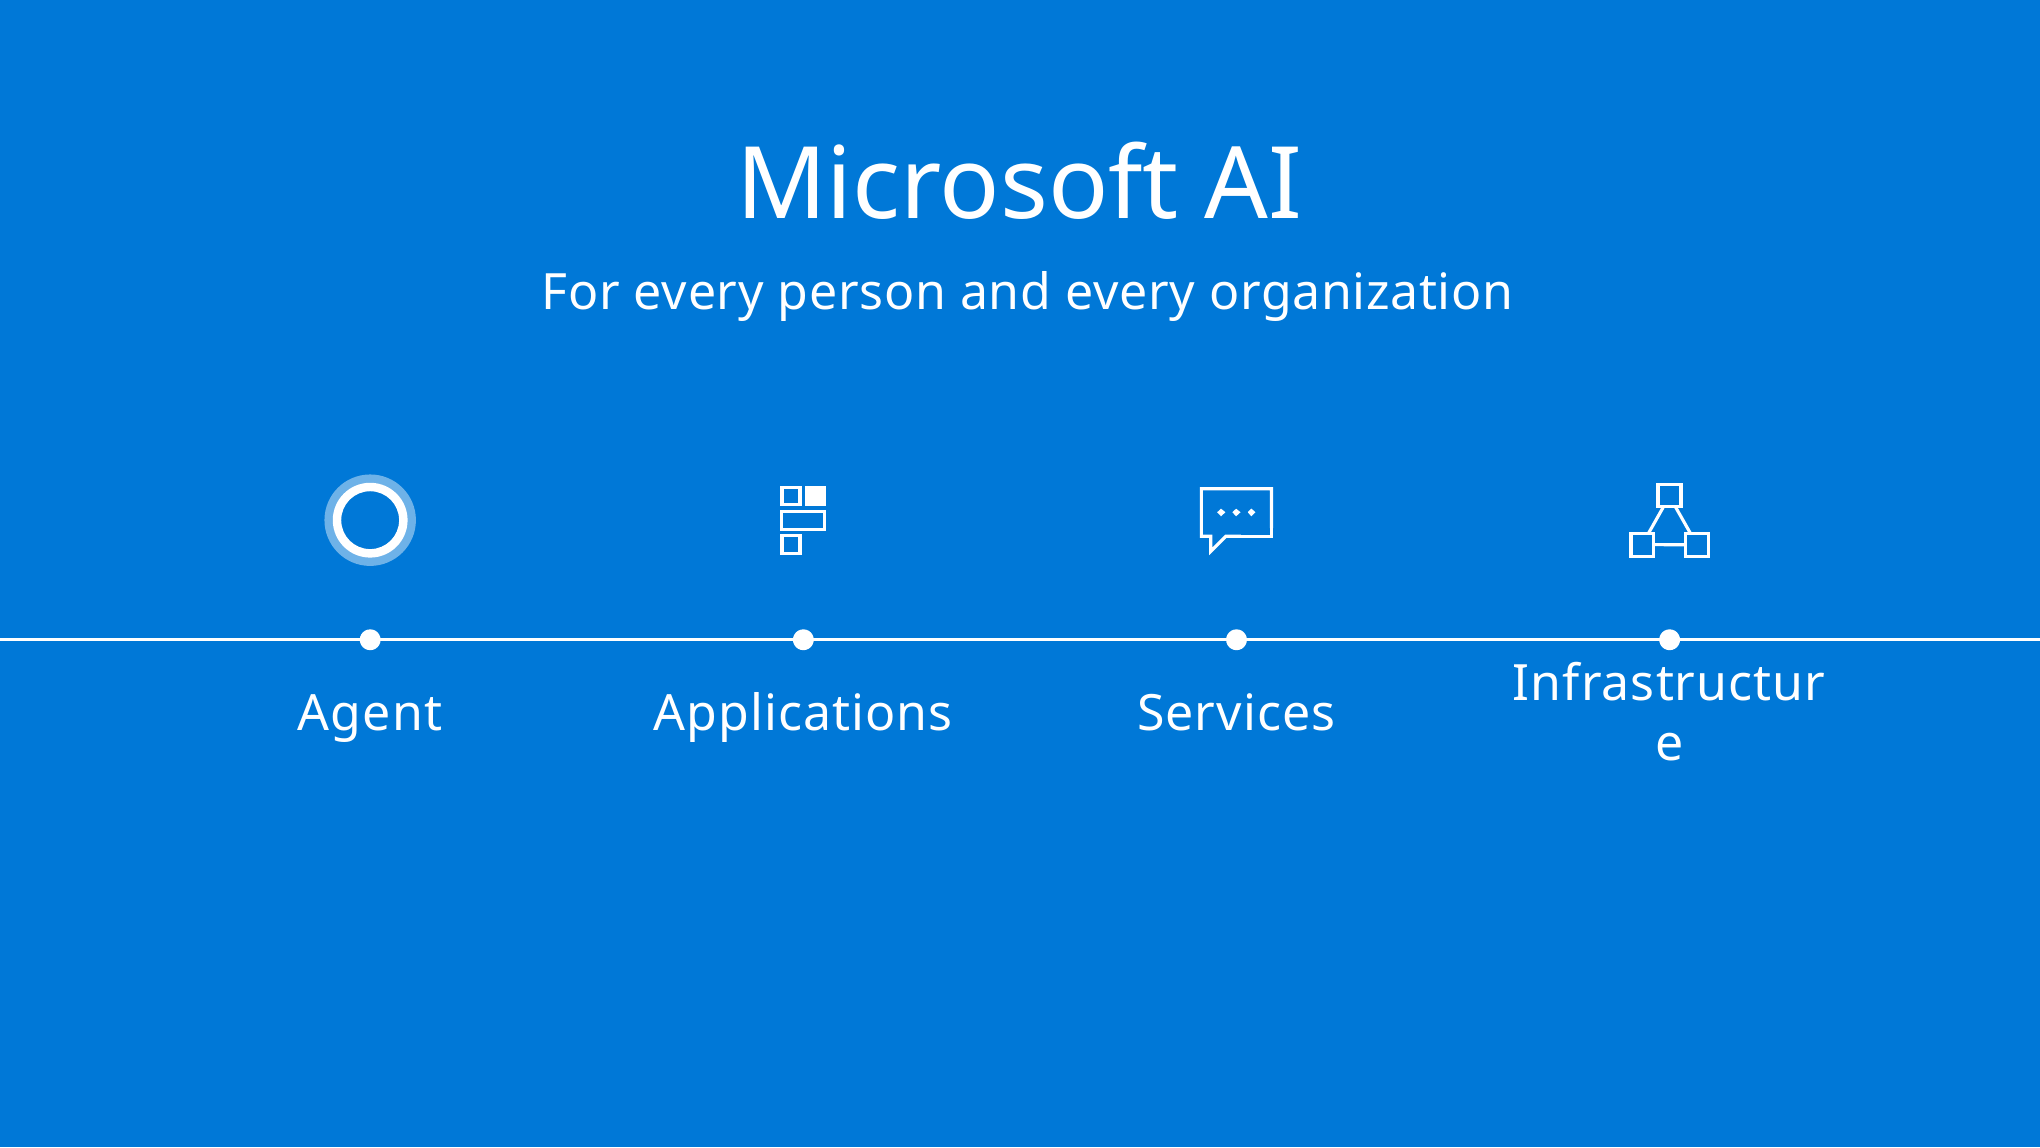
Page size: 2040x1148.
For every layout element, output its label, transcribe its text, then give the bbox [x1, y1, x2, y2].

text_box [1225, 628, 1248, 639]
text_box Services [1071, 678, 1402, 743]
text_box [1658, 641, 1681, 652]
text_box Microsoft AI [367, 100, 1673, 257]
text_box Applications [637, 678, 969, 743]
text_box [1658, 628, 1681, 639]
text_box [1225, 641, 1248, 652]
text_box For every person and every organization [375, 212, 1681, 368]
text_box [324, 474, 417, 567]
text_box [359, 641, 382, 652]
text_box [792, 641, 815, 652]
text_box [781, 486, 825, 554]
text_box [792, 628, 815, 639]
text_box [358, 628, 382, 639]
text_box Infrastructure [1504, 678, 1835, 743]
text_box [1201, 488, 1272, 552]
text_box Agent [204, 678, 536, 743]
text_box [1630, 483, 1709, 557]
